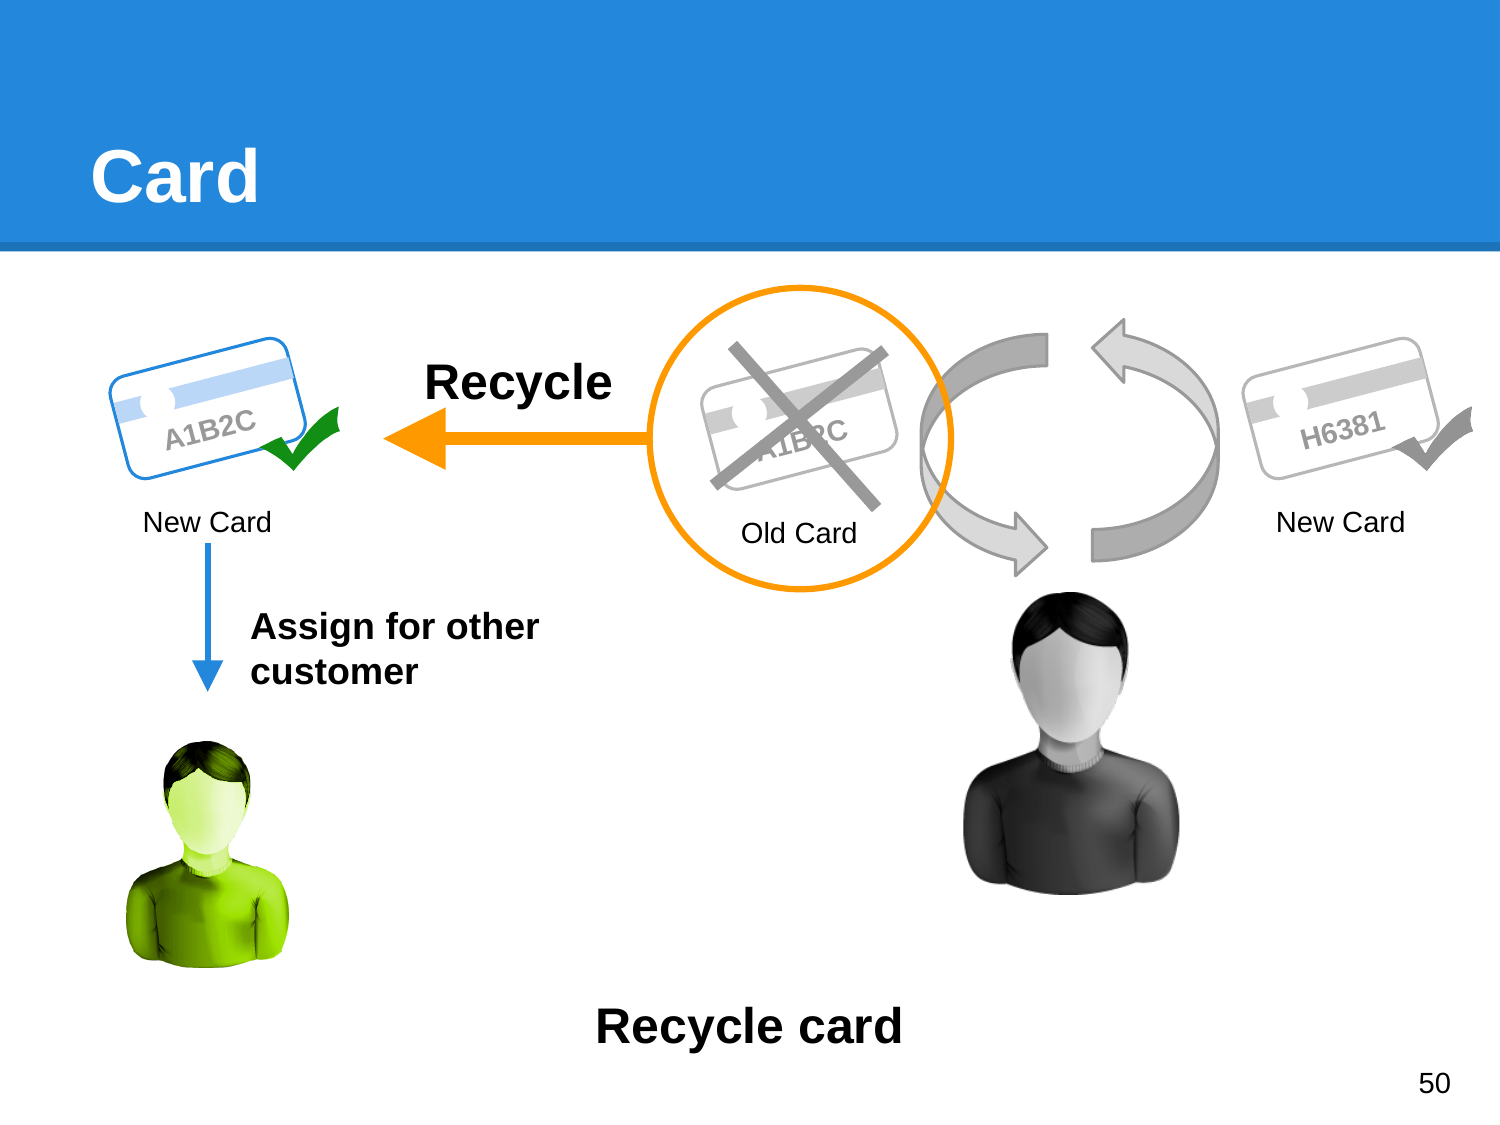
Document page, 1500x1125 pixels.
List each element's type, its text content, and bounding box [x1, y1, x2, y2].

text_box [1238, 334, 1443, 543]
text_box [1092, 319, 1219, 561]
text_box Assign for other customer [235, 586, 609, 697]
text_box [697, 344, 902, 554]
text_box Recycle card [383, 978, 1117, 1089]
picture [94, 740, 321, 968]
slide_number ‹#› [1403, 1038, 1494, 1125]
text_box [105, 334, 310, 543]
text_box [382, 287, 952, 590]
text_box [956, 501, 1047, 576]
picture [1390, 405, 1474, 472]
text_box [713, 344, 886, 509]
picture [920, 592, 1223, 895]
title Card [75, 45, 1425, 233]
picture [257, 405, 341, 472]
